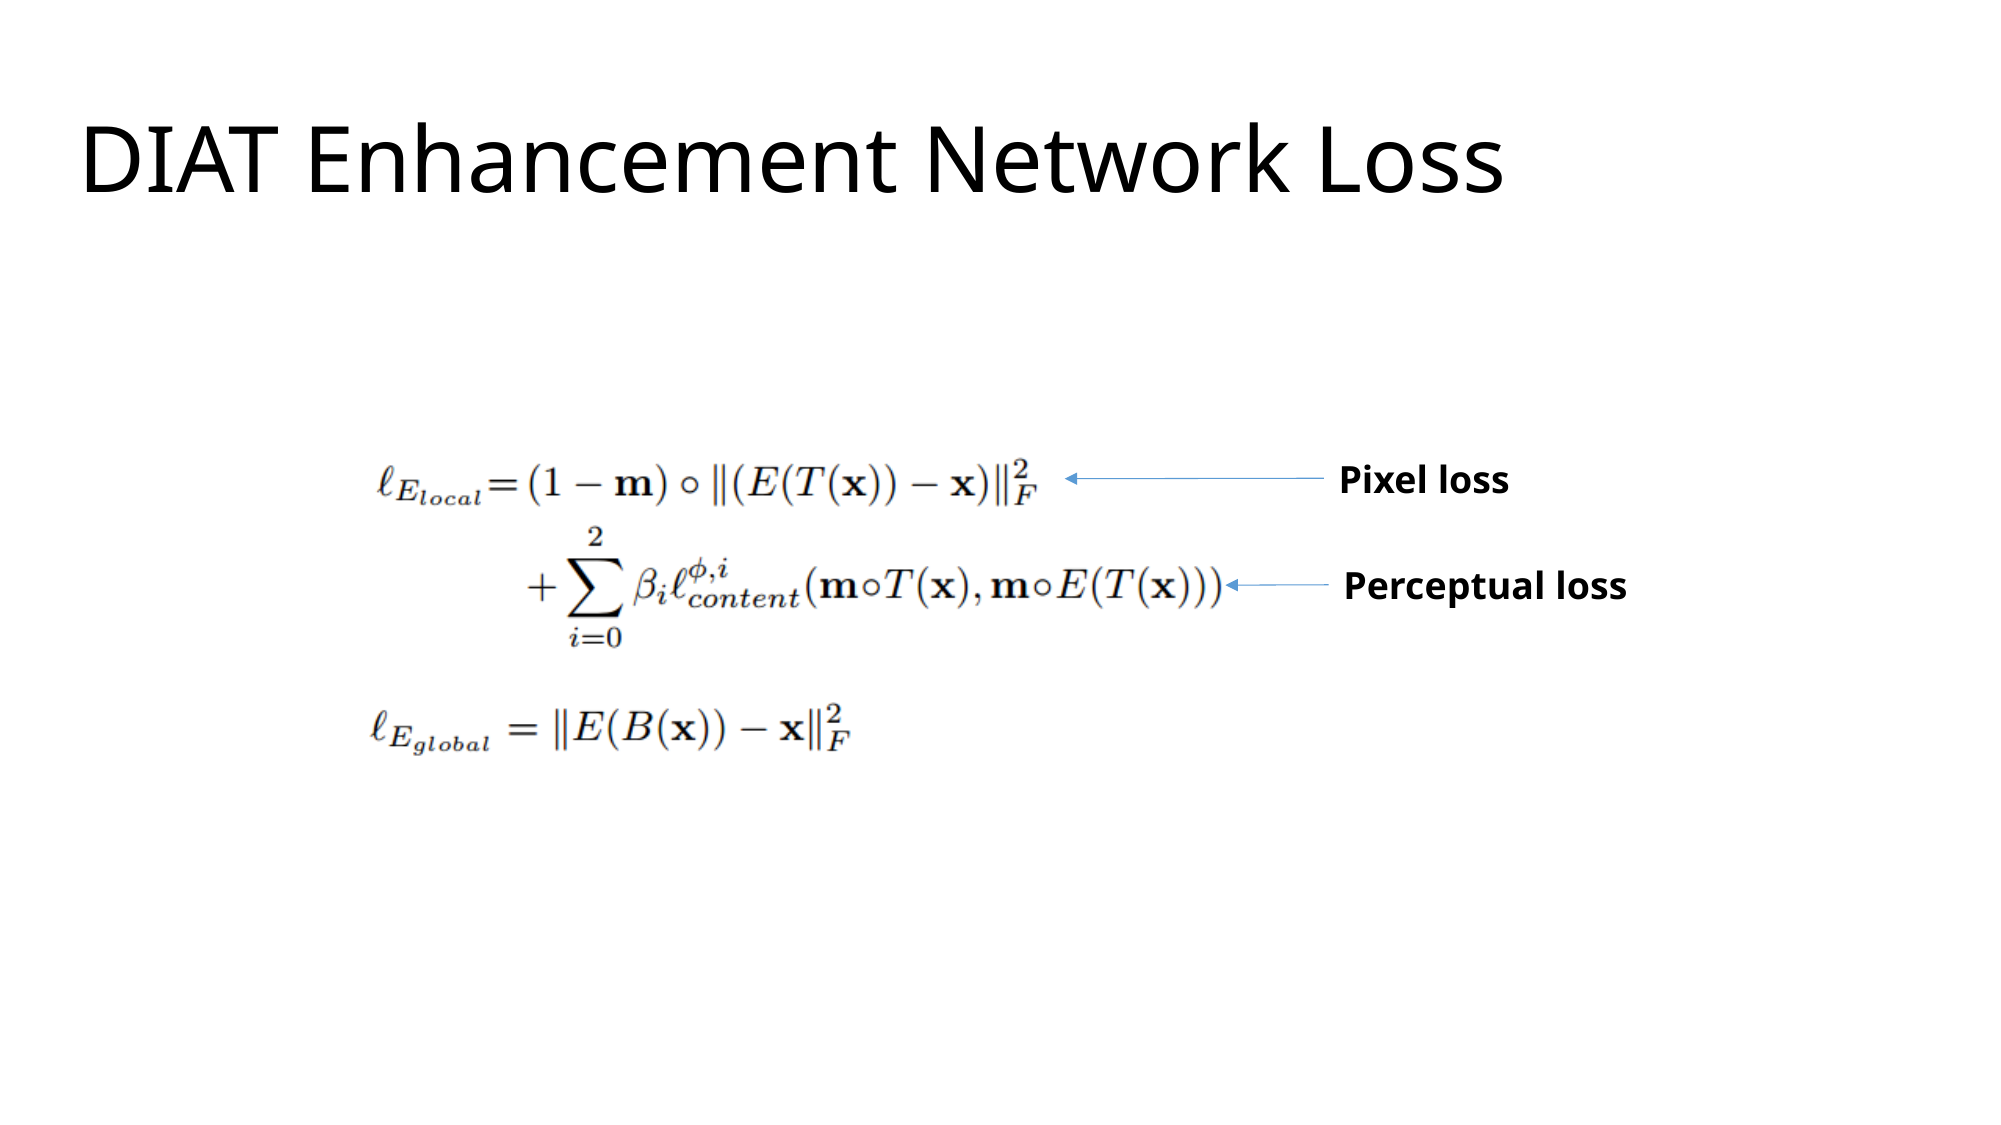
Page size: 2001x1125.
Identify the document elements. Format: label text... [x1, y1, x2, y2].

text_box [365, 439, 1645, 770]
title DIAT Enhancement Network Loss [63, 53, 1789, 272]
